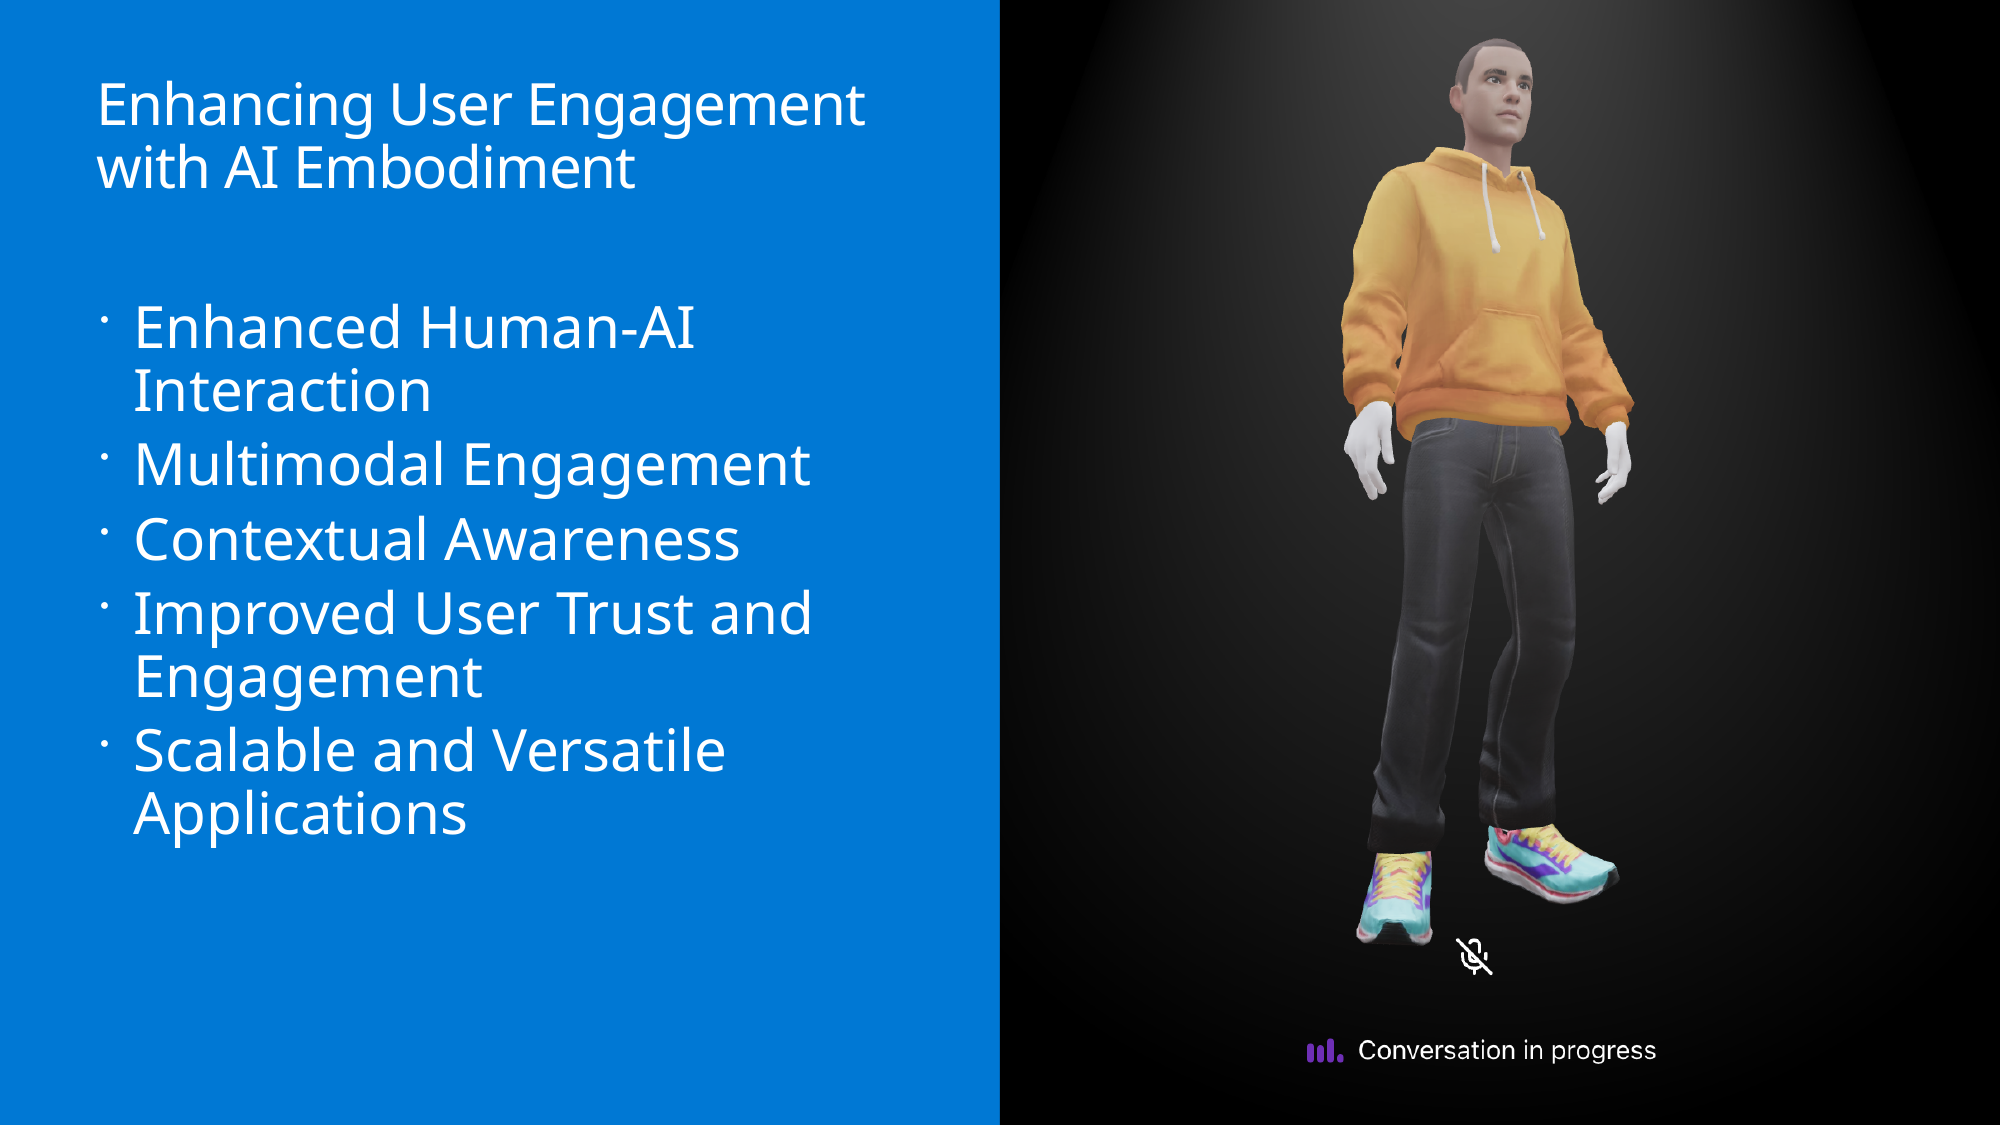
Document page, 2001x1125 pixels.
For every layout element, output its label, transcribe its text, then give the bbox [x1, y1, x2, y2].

list Enhanced Human-AI Interaction Multimodal Engagement Contextual Awareness Improved User Trust and Engagement Scalable and Versatile Applications [95, 297, 902, 900]
title Enhancing User Engagement with AI Embodiment [96, 75, 903, 257]
picture [999, 0, 2000, 1125]
